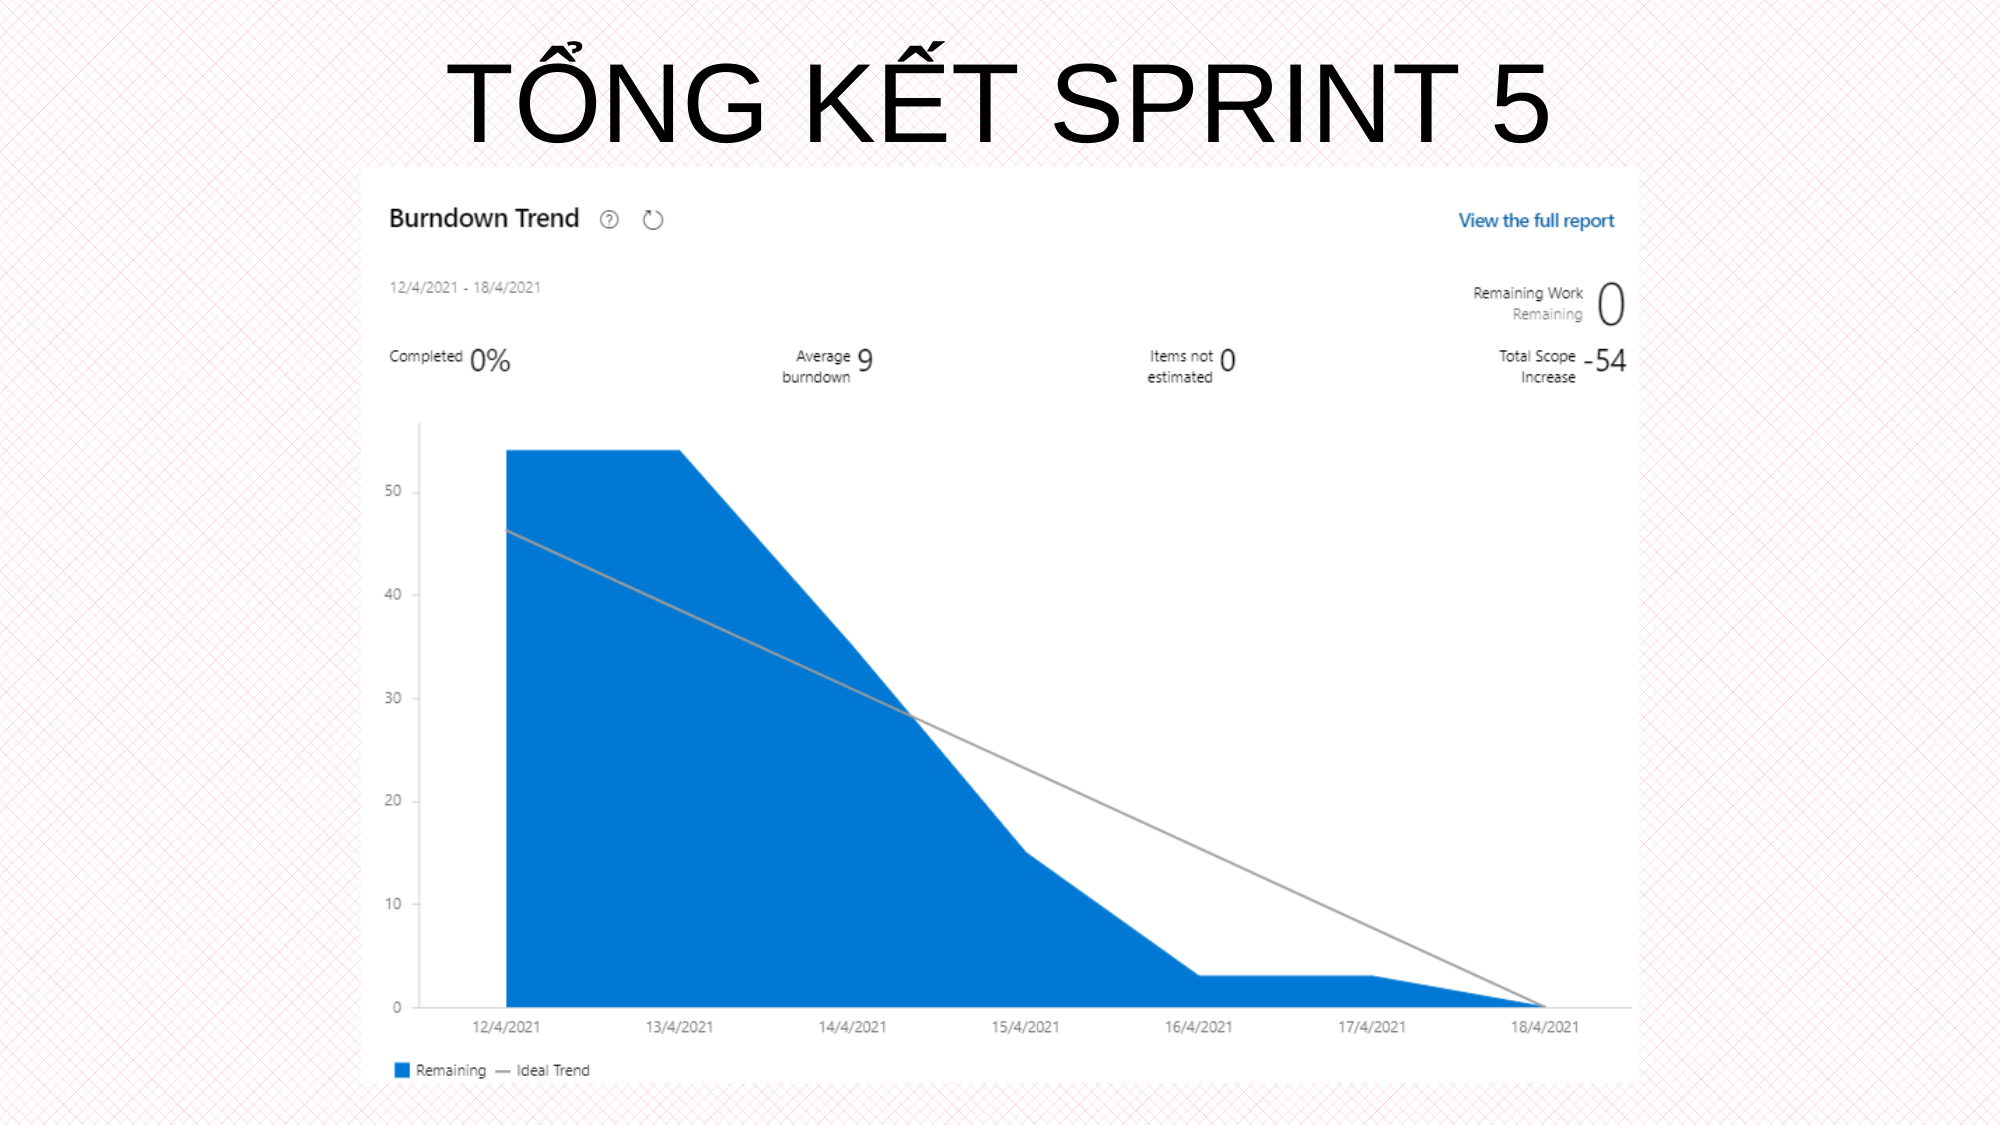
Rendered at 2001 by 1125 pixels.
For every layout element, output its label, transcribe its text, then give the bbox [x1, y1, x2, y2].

picture [361, 167, 1639, 1083]
text_box TỔNG KẾT SPRINT 5 [50, 38, 1950, 158]
